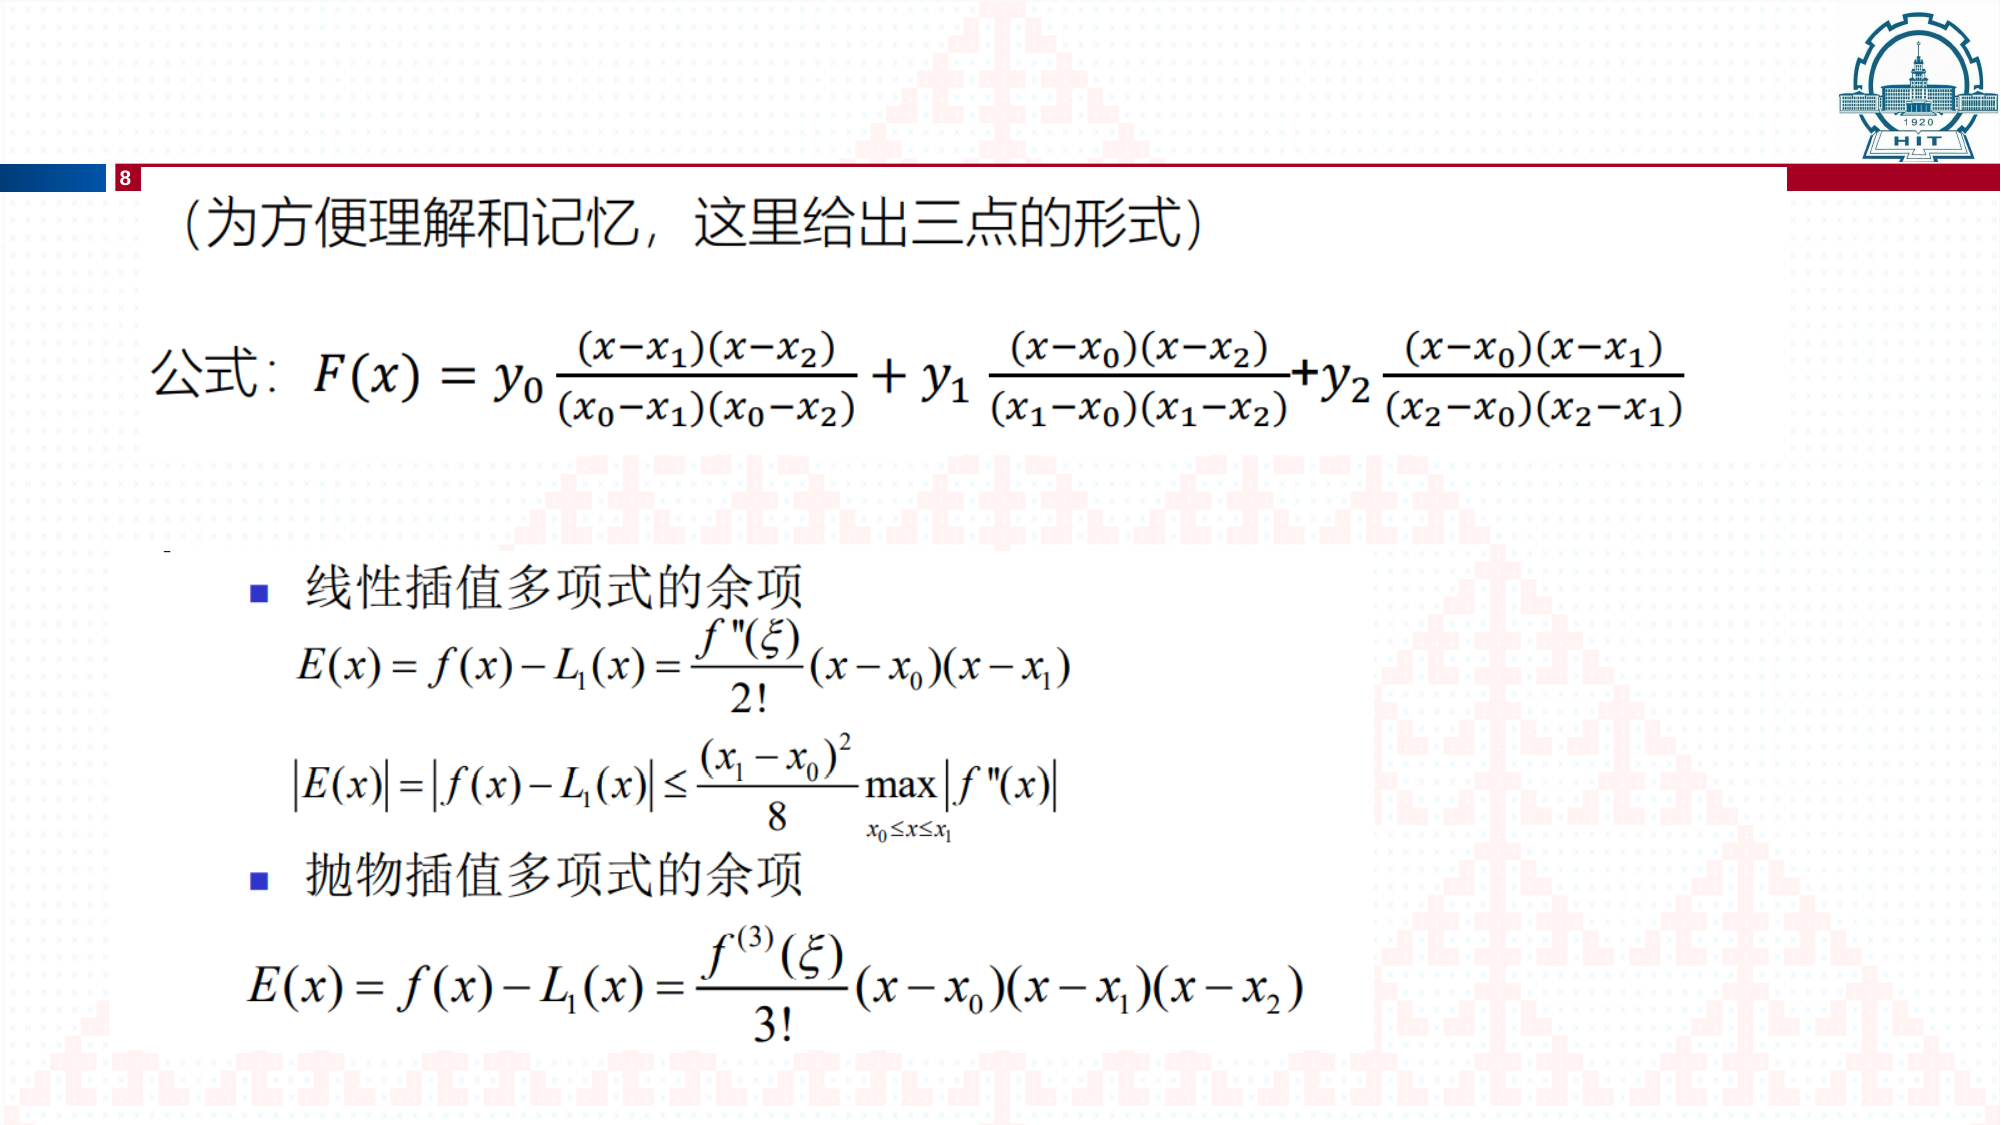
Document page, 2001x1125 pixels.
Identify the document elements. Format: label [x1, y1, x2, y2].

picture [141, 167, 1787, 455]
picture [1837, 0, 1999, 162]
picture [109, 551, 1374, 1050]
